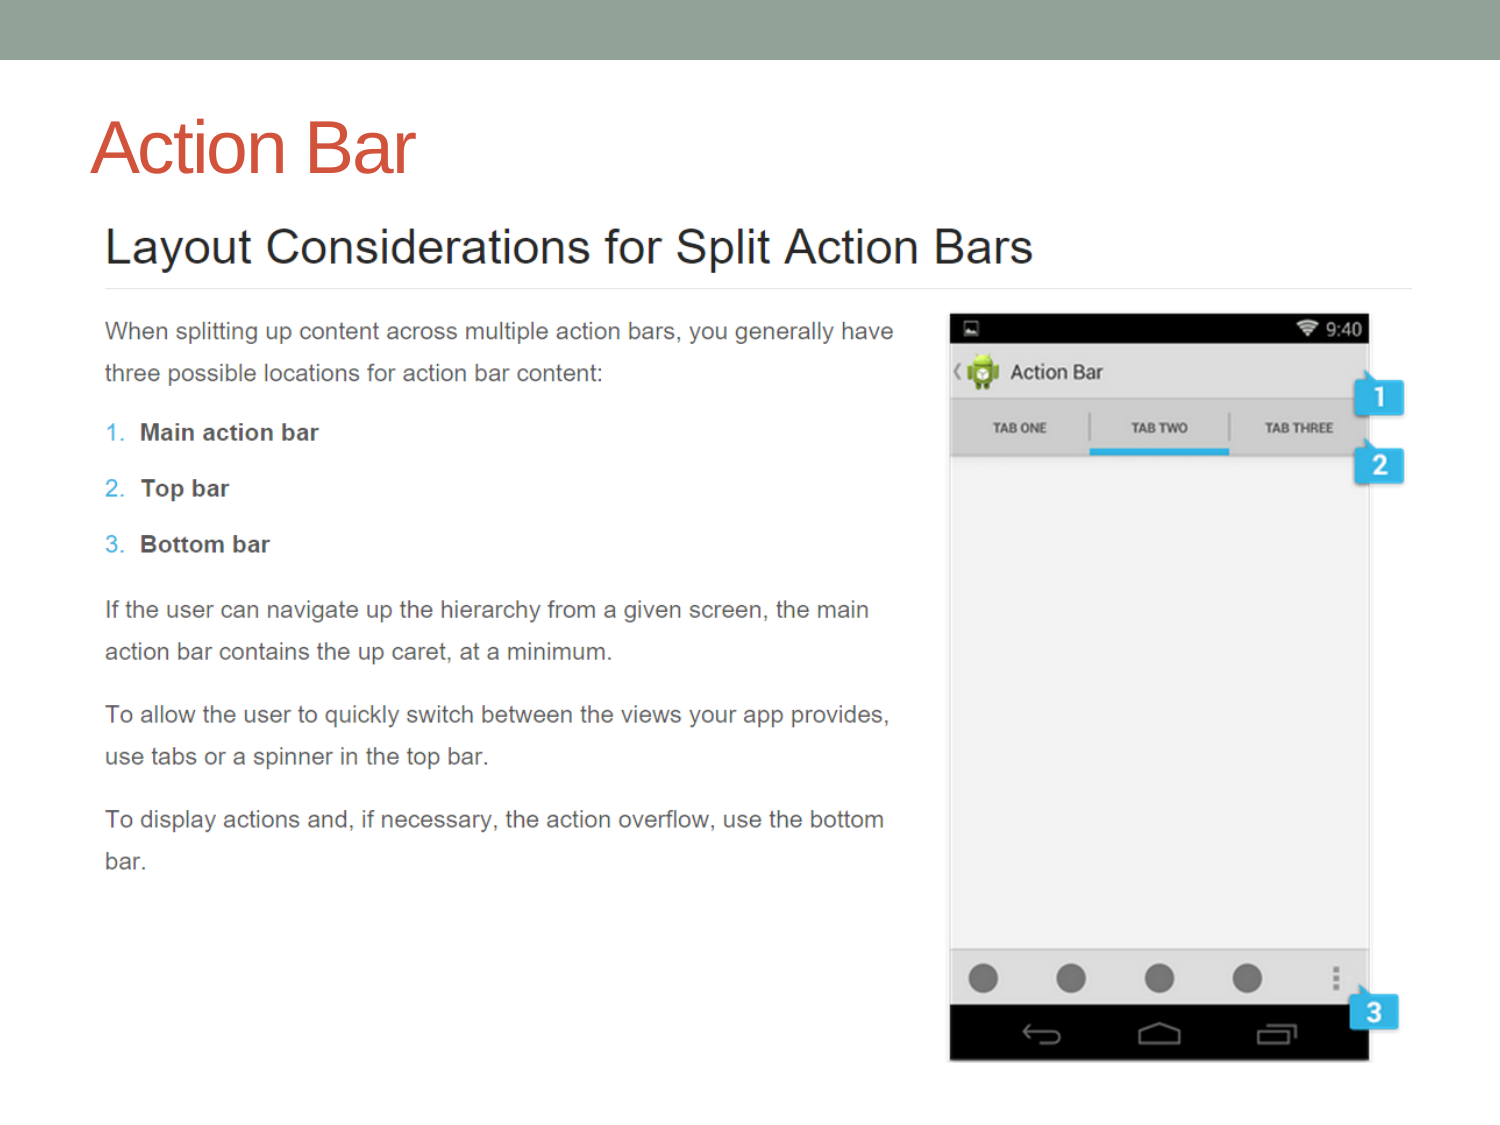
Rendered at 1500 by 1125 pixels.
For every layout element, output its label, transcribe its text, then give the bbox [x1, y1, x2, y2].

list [87, 224, 1413, 1063]
title Action Bar [75, 87, 1425, 200]
